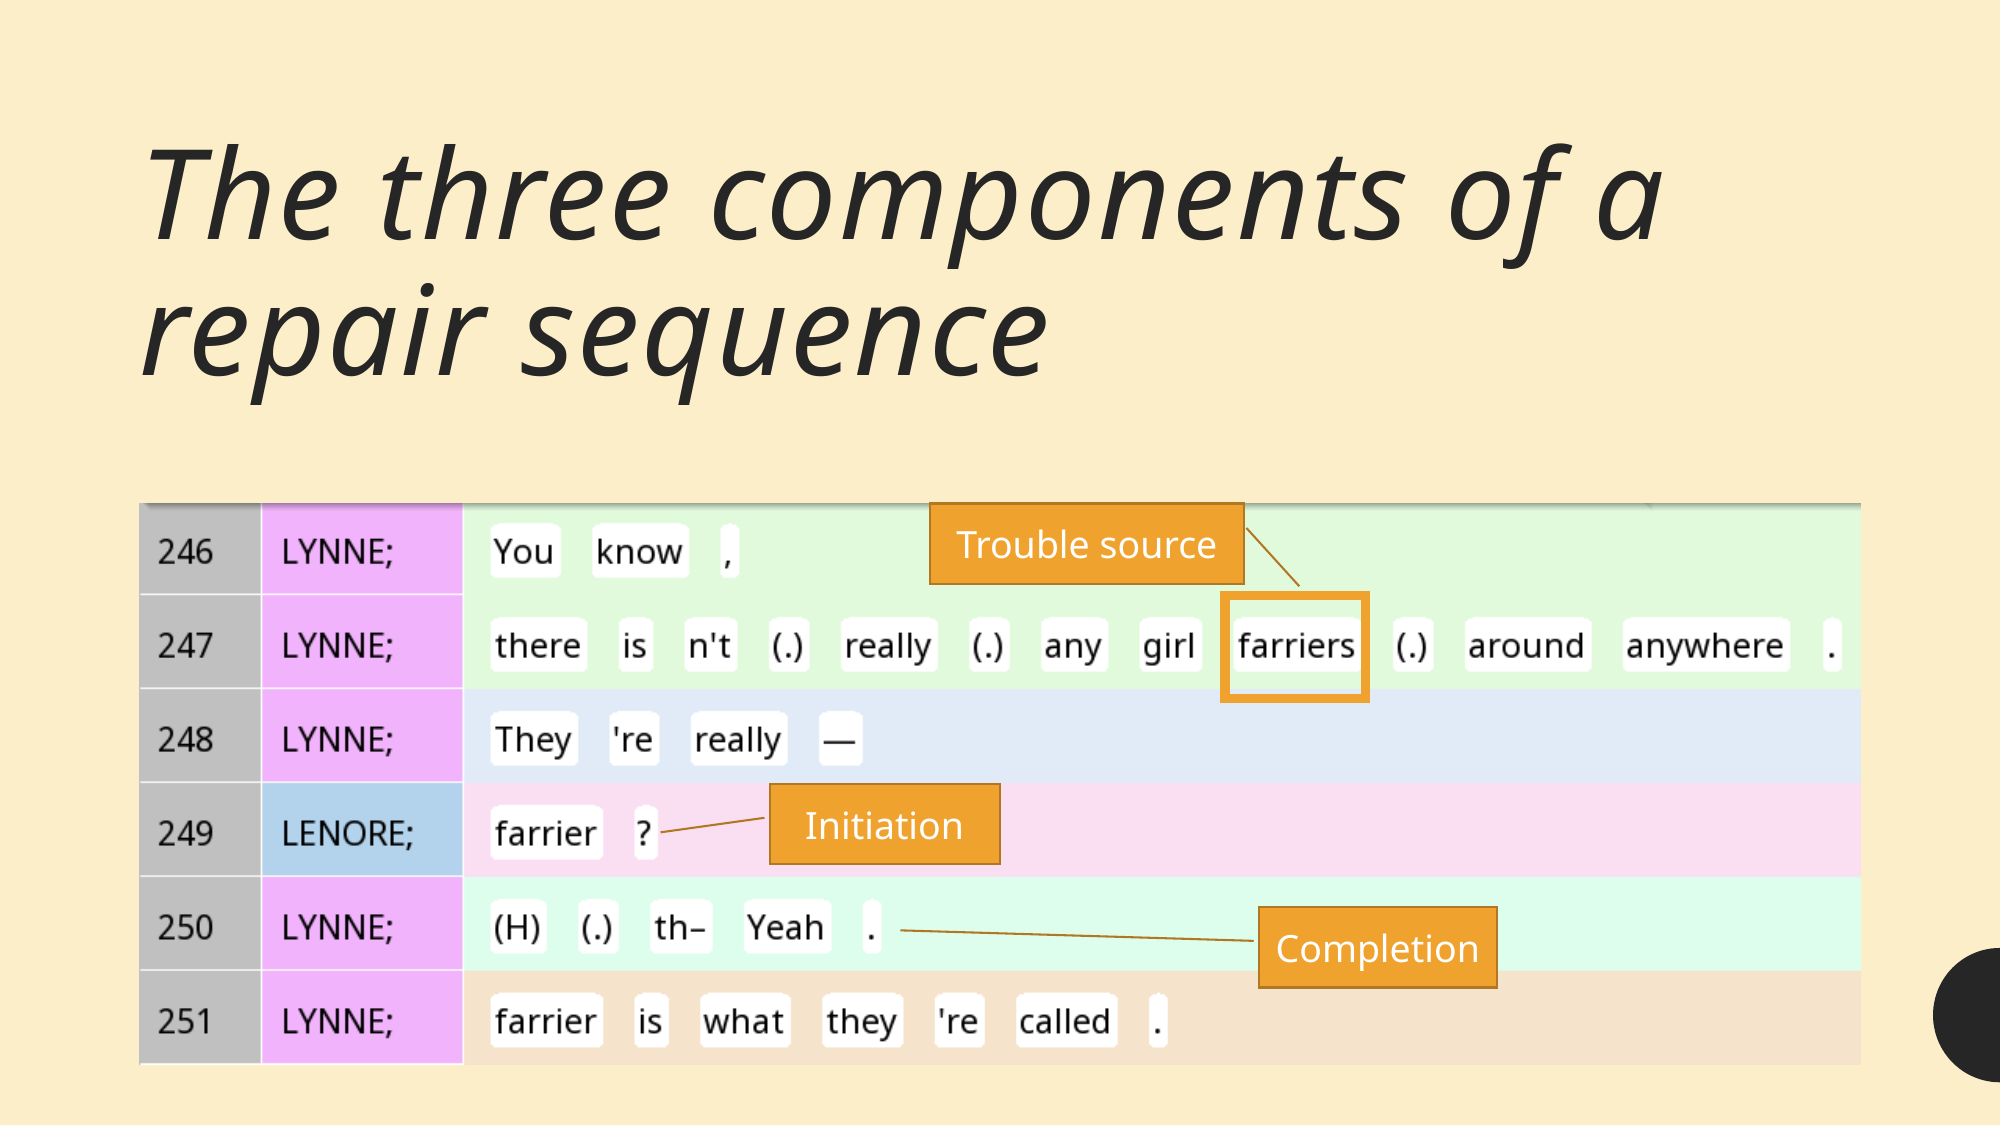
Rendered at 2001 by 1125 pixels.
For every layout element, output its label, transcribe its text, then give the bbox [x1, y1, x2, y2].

title The three components of a repair sequence [124, 124, 1918, 413]
picture [139, 503, 1861, 1065]
